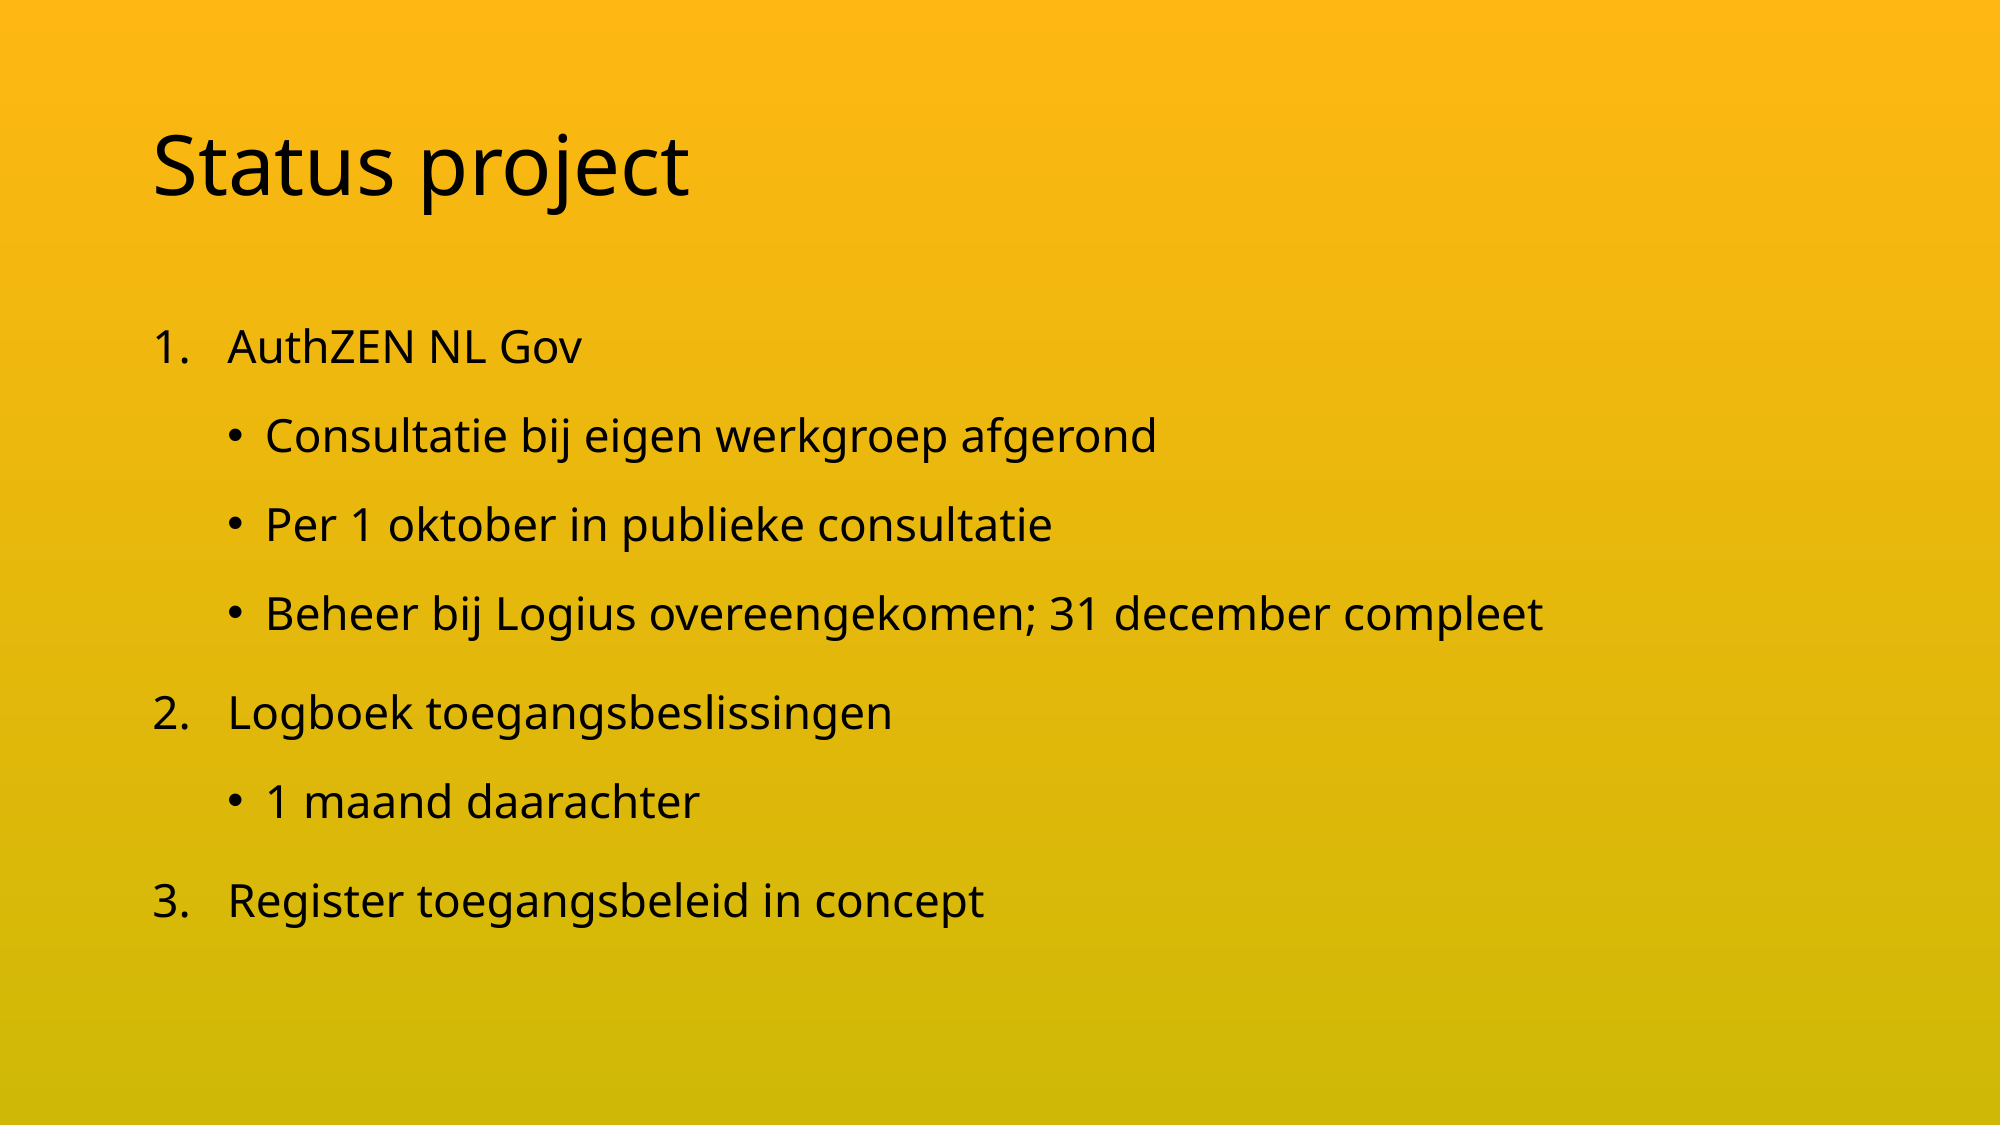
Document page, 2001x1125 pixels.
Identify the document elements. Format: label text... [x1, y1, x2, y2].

title Status project [137, 59, 1863, 278]
list AuthZEN NL Gov Consultatie bij eigen werkgroep afgerond Per 1 oktober in publieke consultatie Beheer bij Logius overeengekomen; 31 december compleet Logboek toegangsbeslissingen 1 maand daarachter Register toegangsbeleid in concept [137, 299, 1791, 1014]
